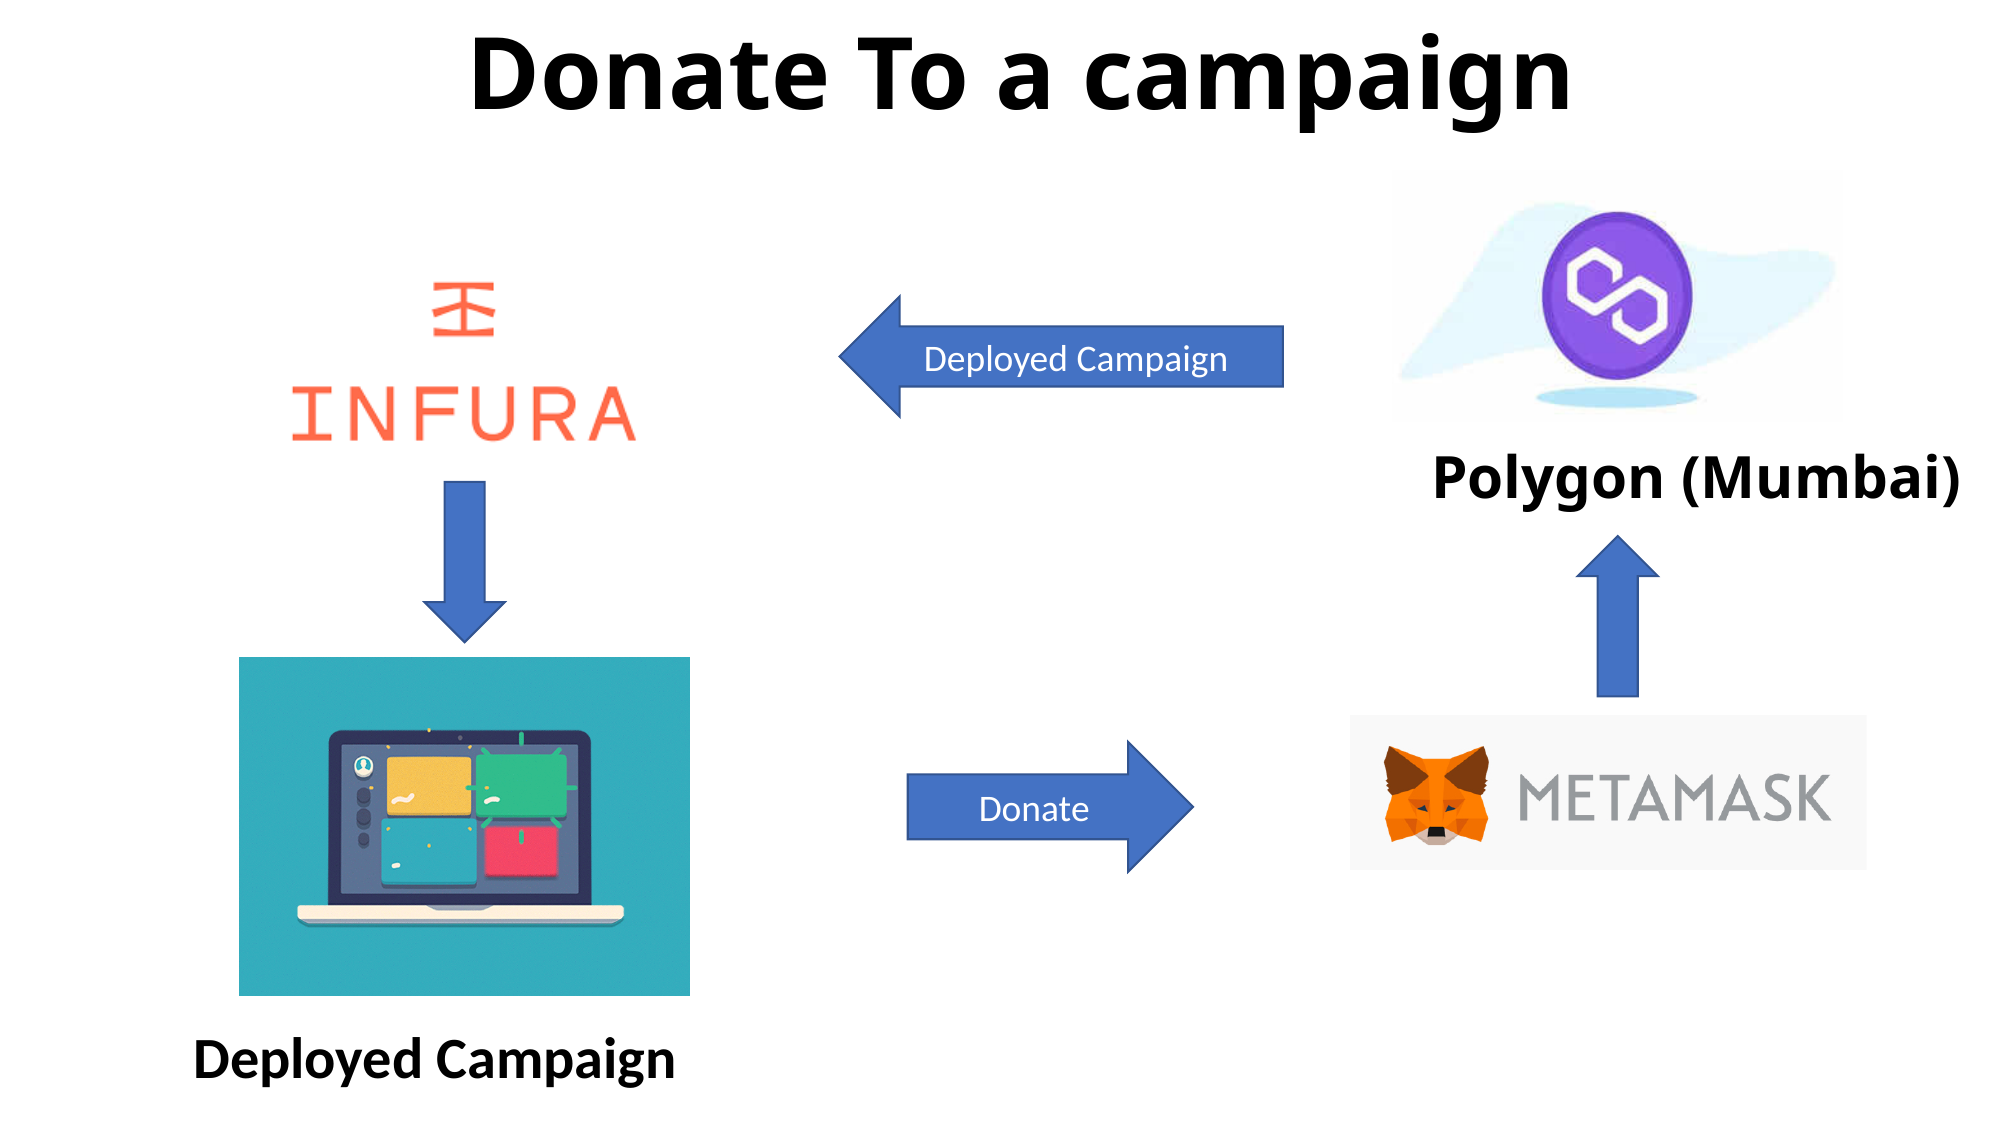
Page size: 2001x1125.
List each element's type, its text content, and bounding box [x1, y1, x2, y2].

text_box [1575, 534, 1661, 698]
text_box Polygon (Mumbai)​ [1416, 432, 2000, 518]
title Donate To a campaign [158, 71, 1884, 191]
picture [1350, 715, 1867, 870]
picture [239, 657, 690, 996]
text_box [422, 495, 508, 644]
text_box Donate [906, 739, 1195, 875]
text_box Deployed Campaign​ [178, 1013, 822, 1099]
picture [239, 229, 690, 495]
picture [1392, 170, 1843, 422]
text_box Deployed Campaign [838, 293, 1284, 420]
